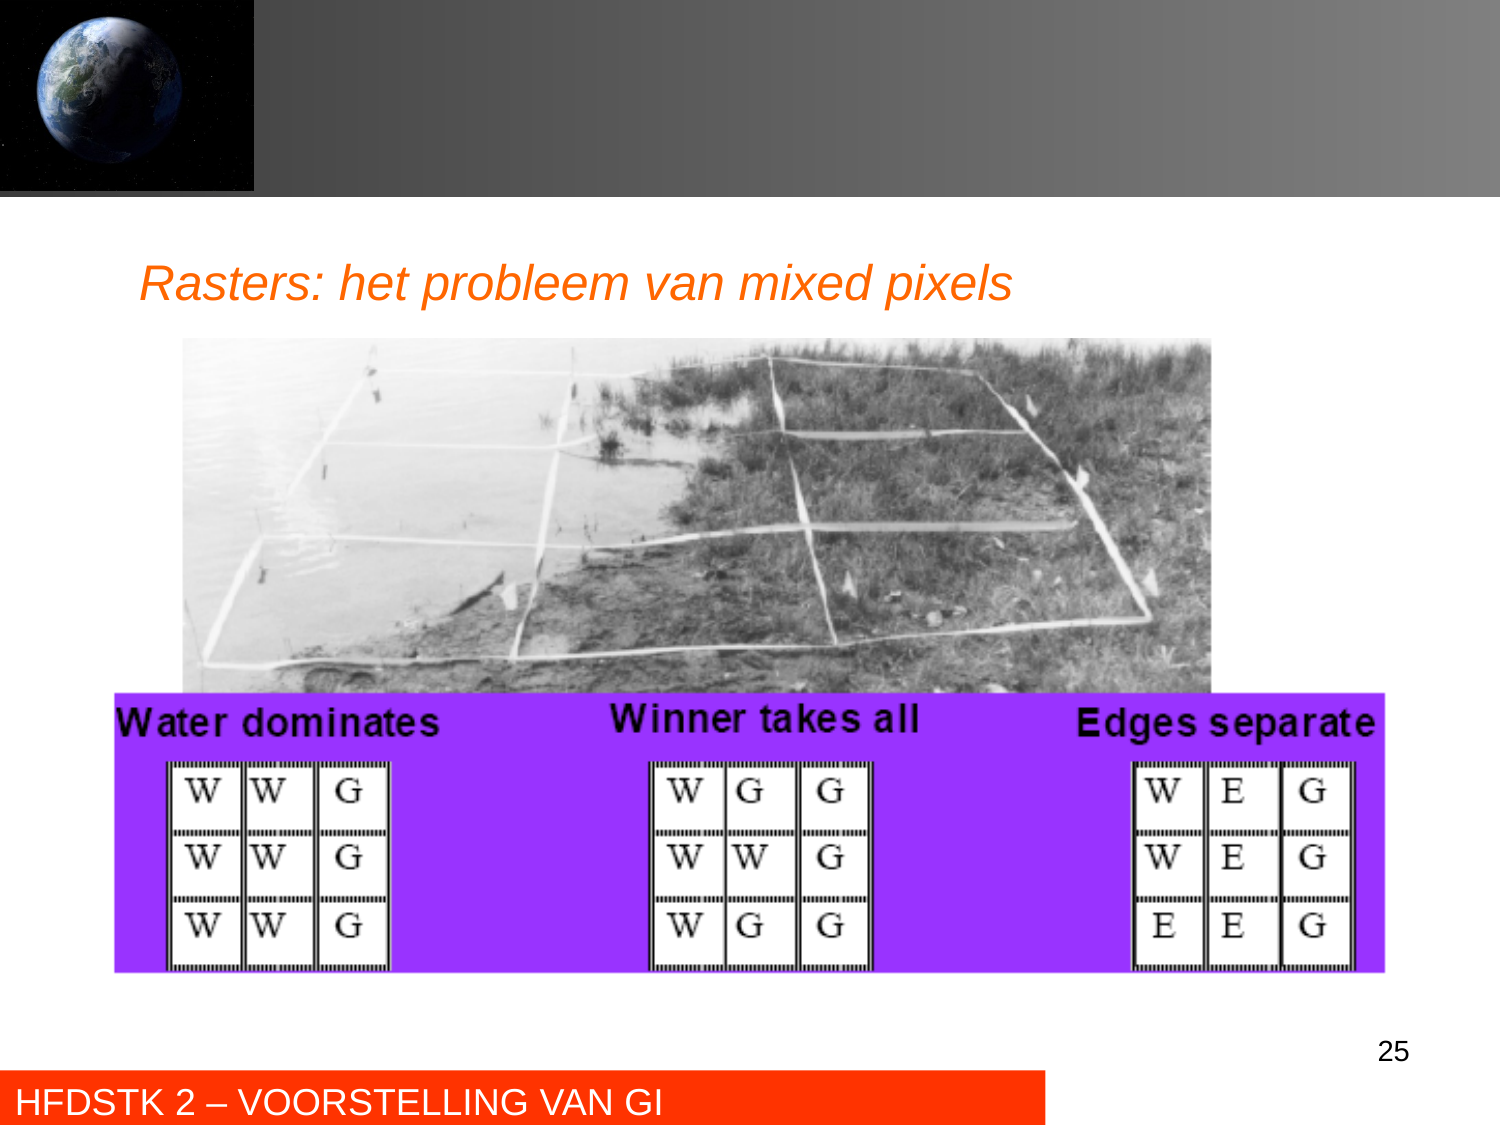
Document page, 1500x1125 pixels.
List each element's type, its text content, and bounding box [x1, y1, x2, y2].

text_box HFDSTK 2 – VOORSTELLING VAN GI [0, 1070, 1034, 1125]
picture [88, 337, 1400, 1007]
slide_number 25 [1074, 1024, 1425, 1103]
text_box [1034, 1070, 1046, 1125]
picture [0, 0, 255, 191]
text_box Rasters: het probleem van mixed pixels [123, 243, 1199, 319]
text_box [256, 0, 1500, 197]
